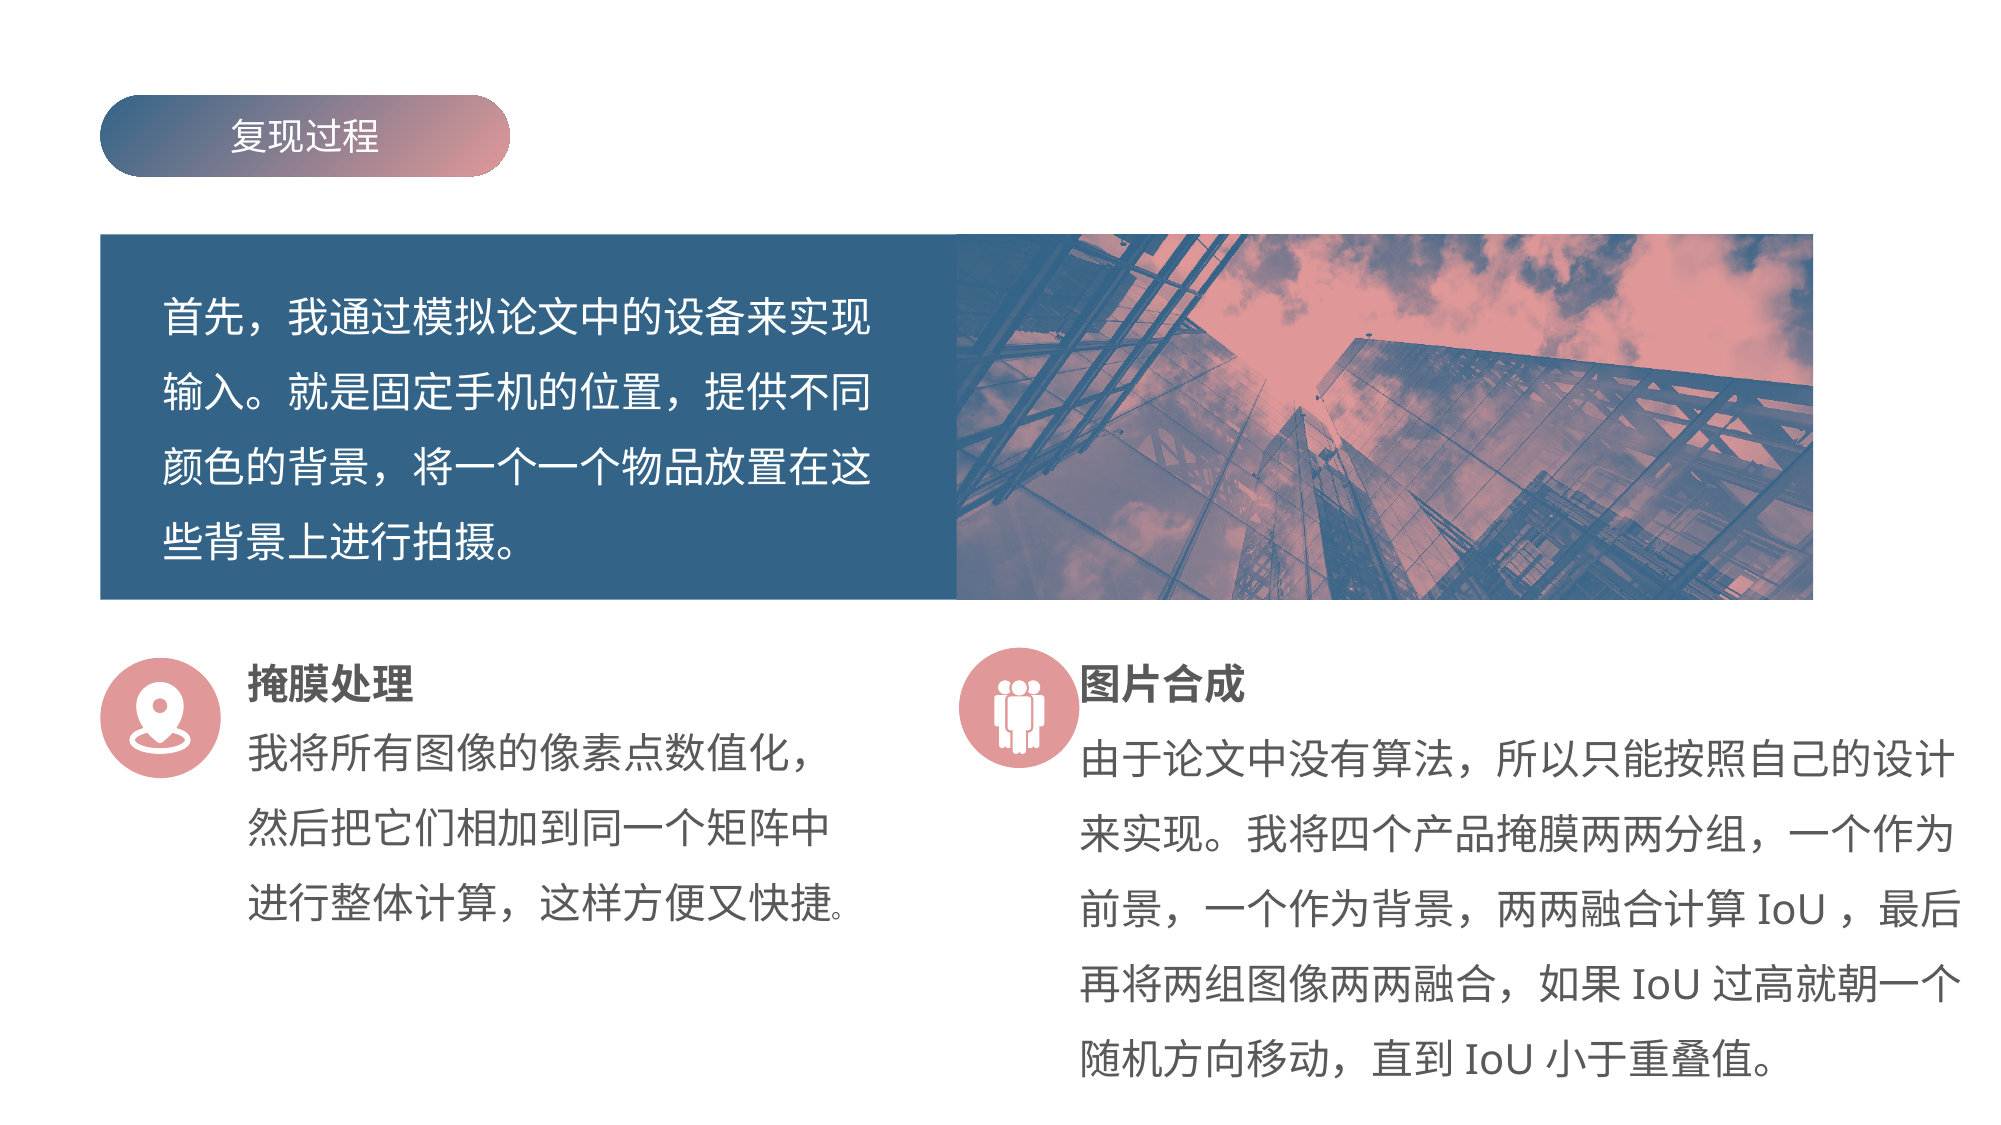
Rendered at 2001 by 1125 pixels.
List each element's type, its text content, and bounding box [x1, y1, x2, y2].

text_box 由于论文中没有算法，所以只能按照自己的设计来实现。我将四个产品掩膜两两分组，一个作为前景，一个作为背景，两两融合计算IoU，最后再将两组图像两两融合，如果IoU过高就朝一个随机方向移动，直到IoU小于重叠值。 [1079, 708, 1977, 1084]
text_box [129, 681, 191, 754]
text_box 首先，我通过模拟论文中的设备来实现输入。就是固定手机的位置，提供不同颜色的背景，将一个一个物品放置在这些背景上进行拍摄。 [161, 265, 883, 566]
text_box [99, 656, 222, 780]
text_box [99, 233, 956, 601]
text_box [994, 680, 1045, 754]
text_box 我将所有图像的像素点数值化，然后把它们相加到同一个矩阵中进行整体计算，这样方便又快捷。 [247, 701, 851, 927]
text_box 复现过程 [99, 94, 511, 178]
text_box [956, 233, 1814, 601]
text_box 掩膜处理 [247, 657, 510, 701]
text_box [957, 646, 1079, 770]
text_box 图片合成 [1079, 657, 1384, 708]
